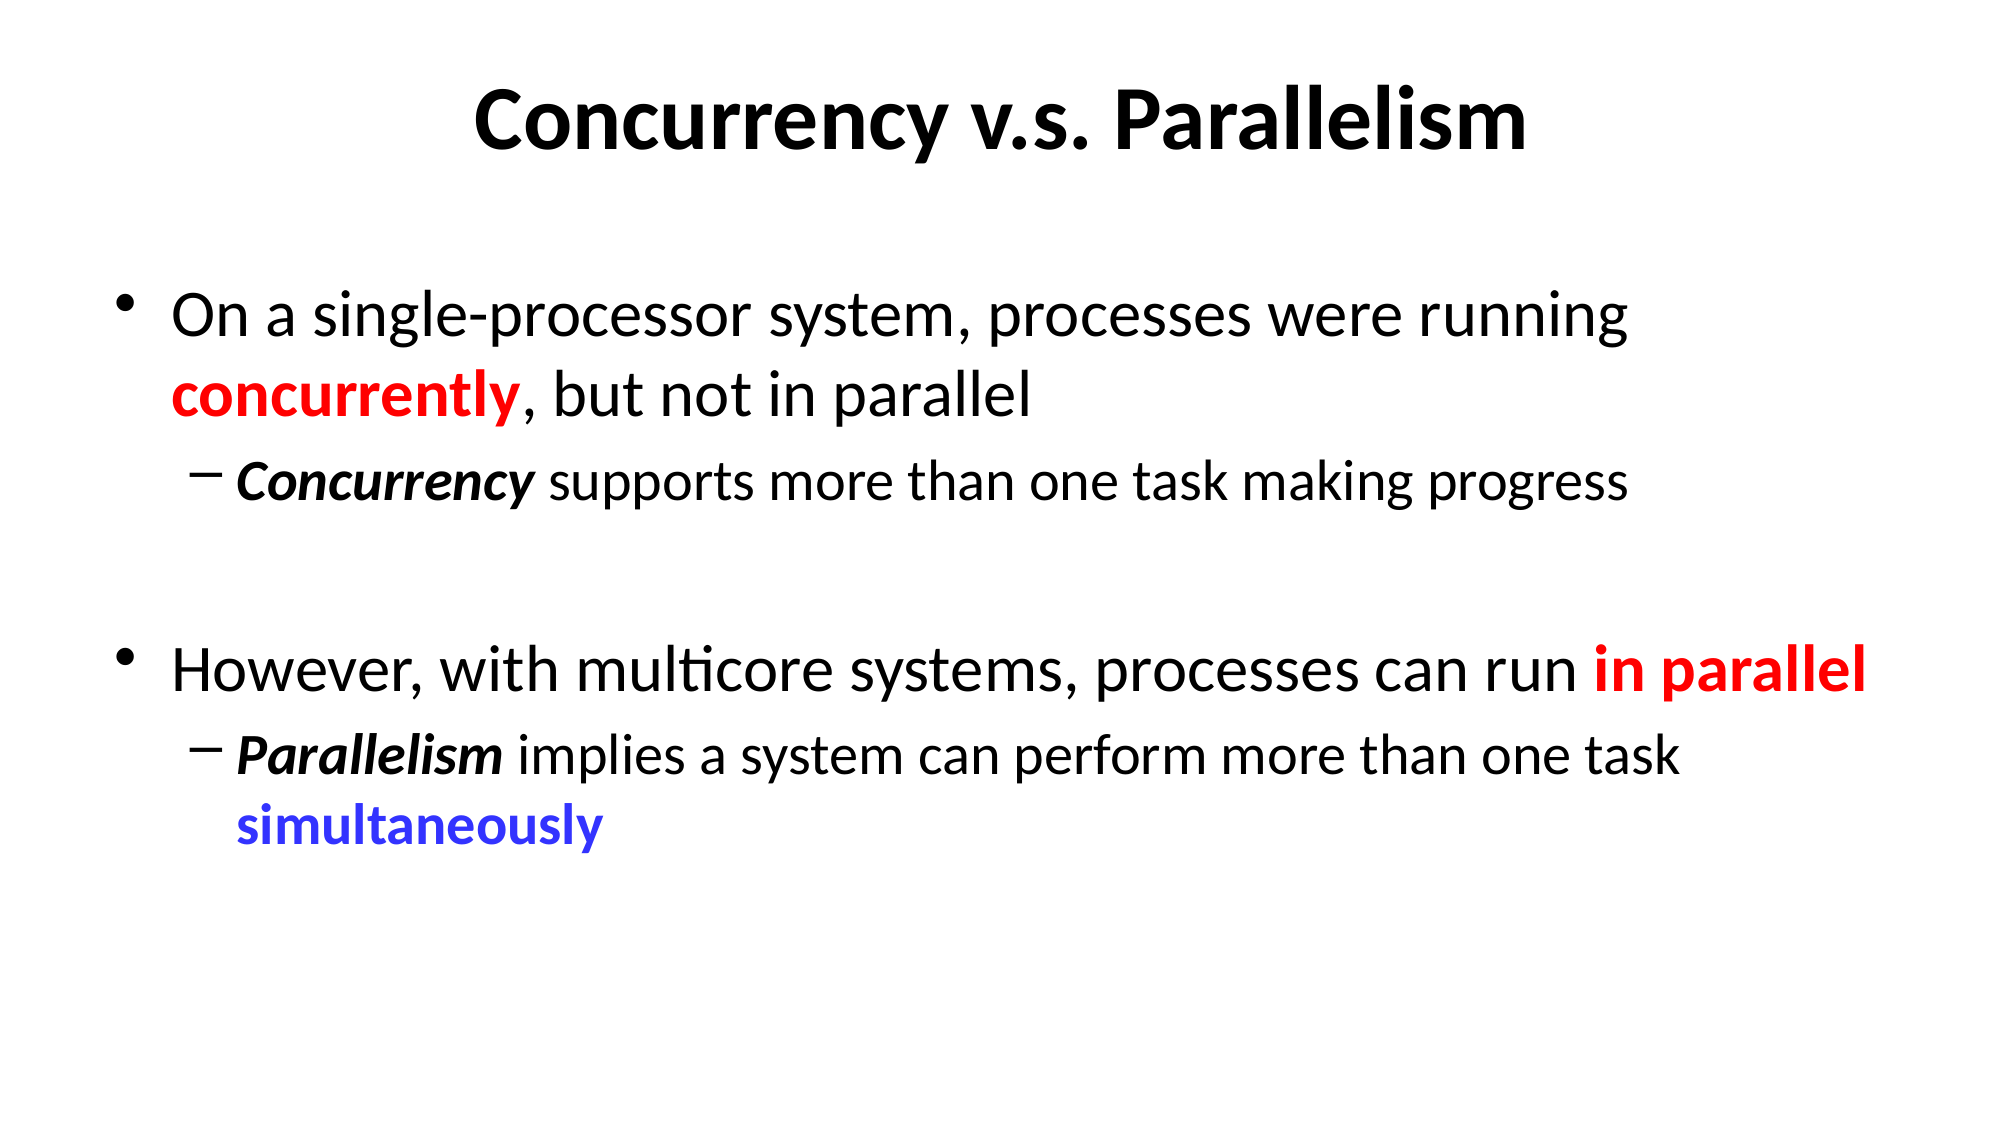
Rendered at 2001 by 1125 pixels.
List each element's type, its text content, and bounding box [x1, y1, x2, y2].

title Concurrency v.s. Parallelism [102, 18, 1903, 207]
list On a single-processor system, processes were running concurrently, but not in parallel Concurrency supports more than one task making progress However, with multicore systems, processes can run in parallel Parallelism implies a system can perform more than one task simultaneously [99, 262, 1901, 1006]
